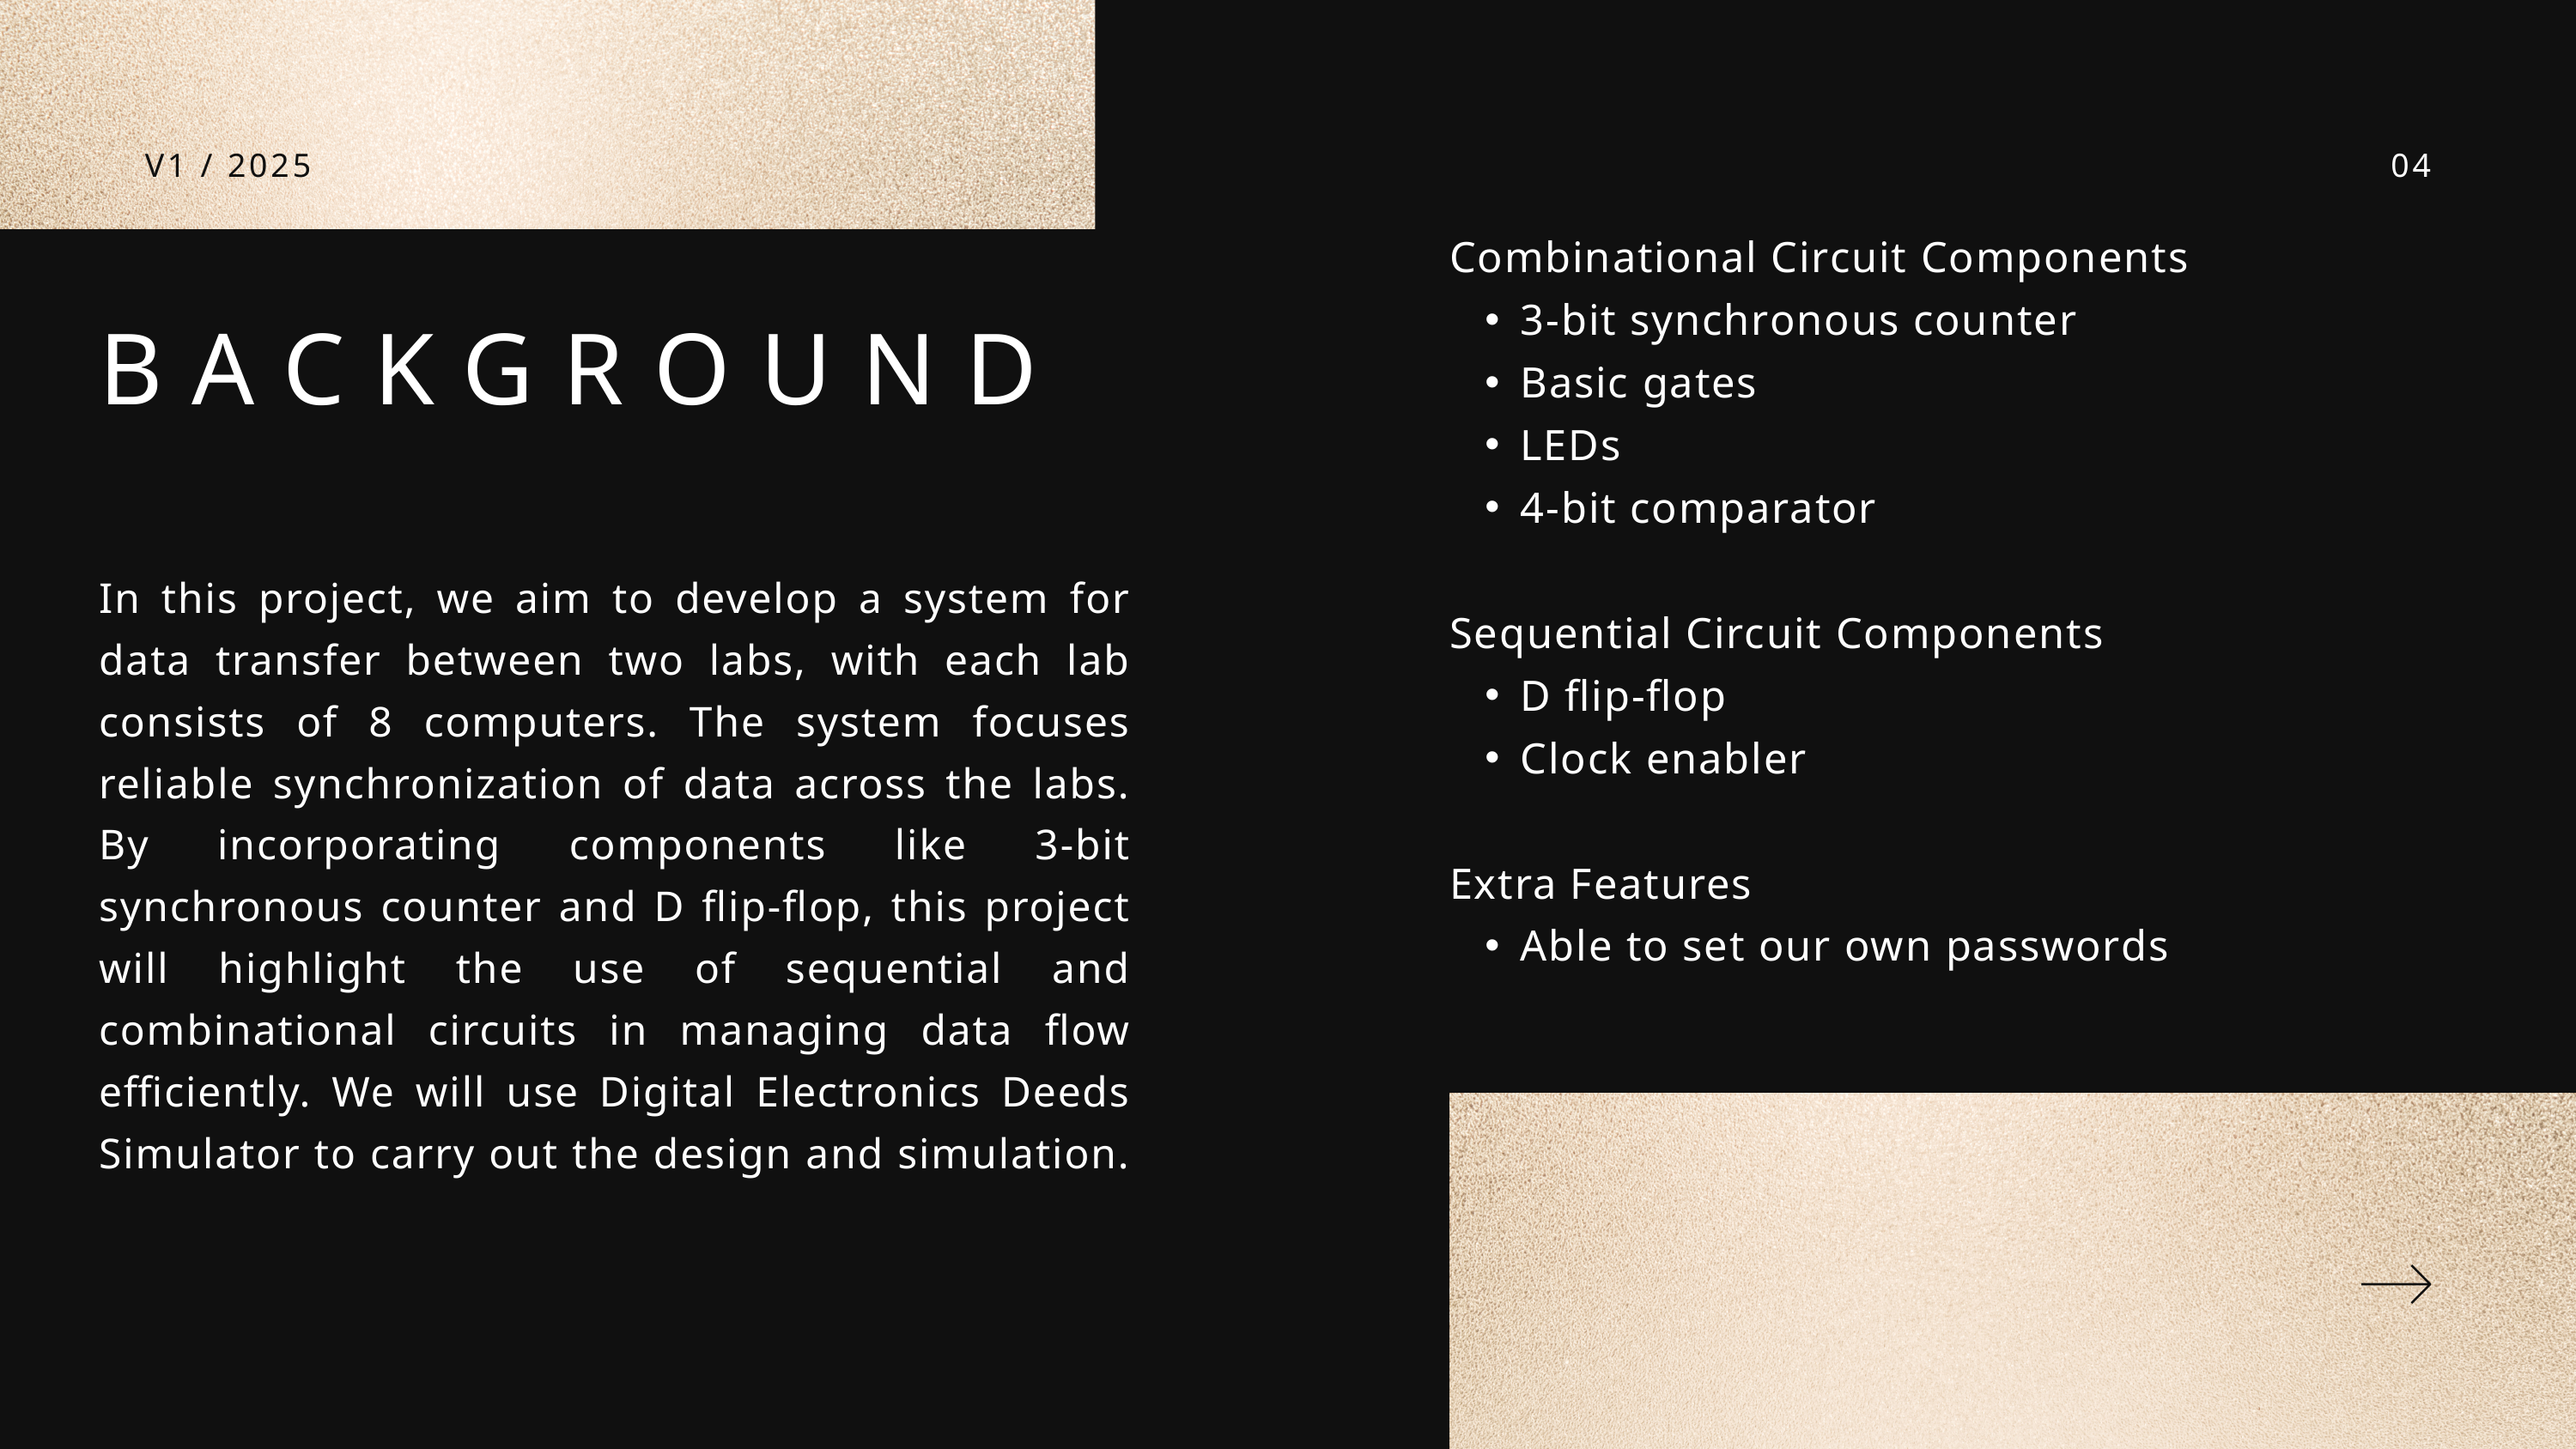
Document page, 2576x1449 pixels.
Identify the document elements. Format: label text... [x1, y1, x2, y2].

text_box 04 [2172, 135, 2432, 185]
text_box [0, 0, 1096, 230]
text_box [1449, 1093, 2576, 1449]
text_box BACKGROUND [99, 301, 1176, 425]
text_box In this project, we aim to develop a system for data transfer between two labs, with each lab consists of 8 computers. The system focuses reliable synchronization of data across the labs. By incorporating components like 3-bit synchronous counter and D flip-flop, this project will highlight the use of sequential and combinational circuits in managing data flow efficiently. We will use Digital Electronics Deeds Simulator to carry out the design and simulation. [99, 498, 1133, 1234]
text_box Combinational Circuit Components 3-bit synchronous counter Basic gates LEDs 4-bit comparator Sequential Circuit Components D flip-flop Clock enabler Extra Features Able to set our own passwords [1449, 218, 2397, 1028]
